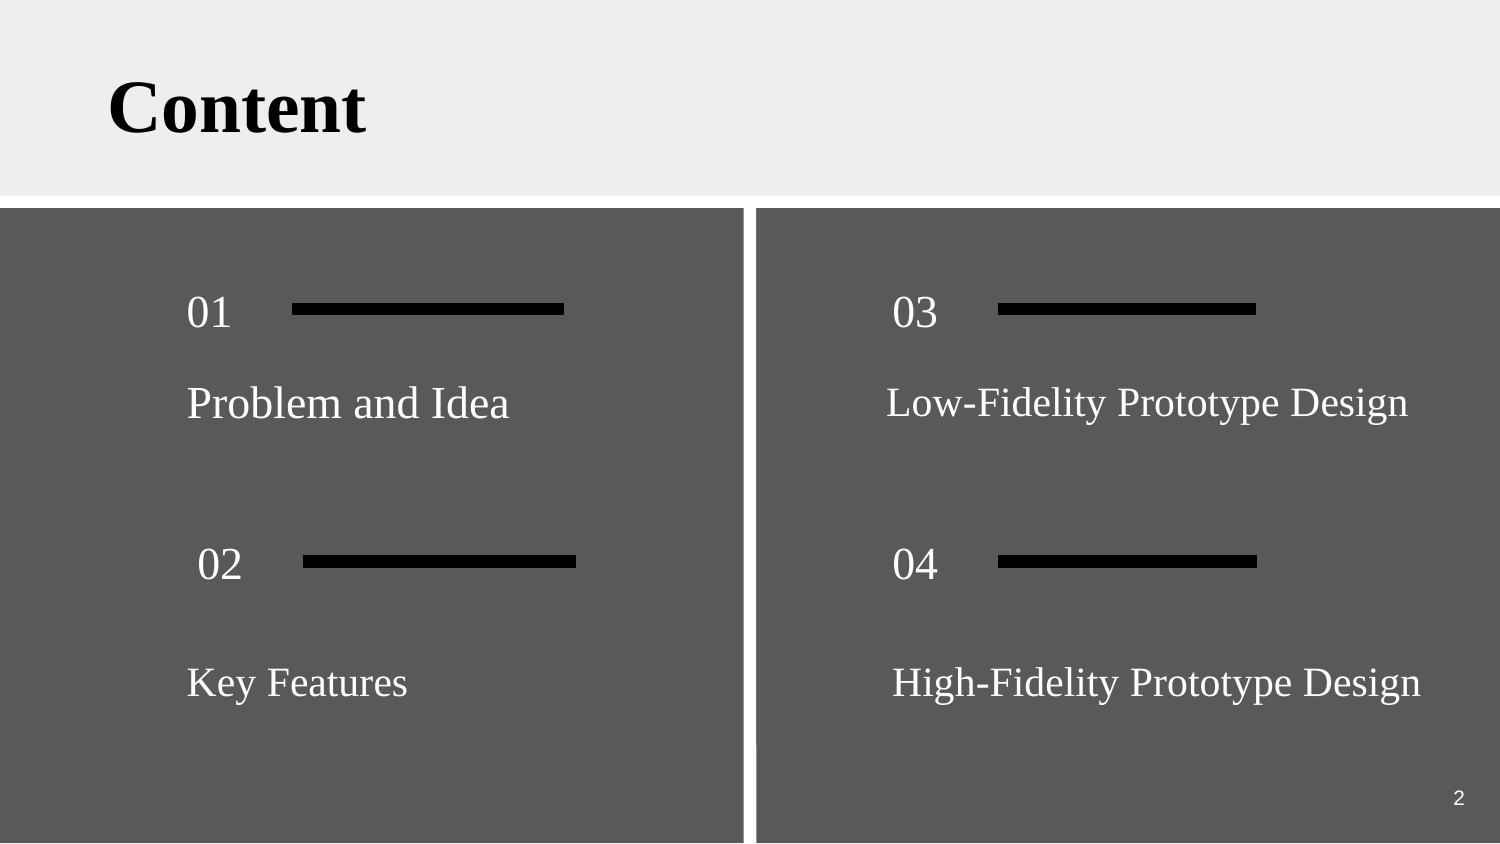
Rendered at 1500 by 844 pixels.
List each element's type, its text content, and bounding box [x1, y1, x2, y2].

title 03 [877, 272, 998, 346]
title Key Features [171, 597, 727, 763]
title Low-Fidelity Prototype Design [871, 373, 1450, 427]
title 01 [171, 272, 292, 346]
title Problem and Idea [171, 373, 623, 427]
title High-Fidelity Prototype Design [877, 653, 1444, 707]
title 04 [877, 524, 998, 598]
slide_number 2 [1389, 764, 1480, 830]
title 02 [182, 524, 303, 598]
title Content [92, 65, 1359, 139]
